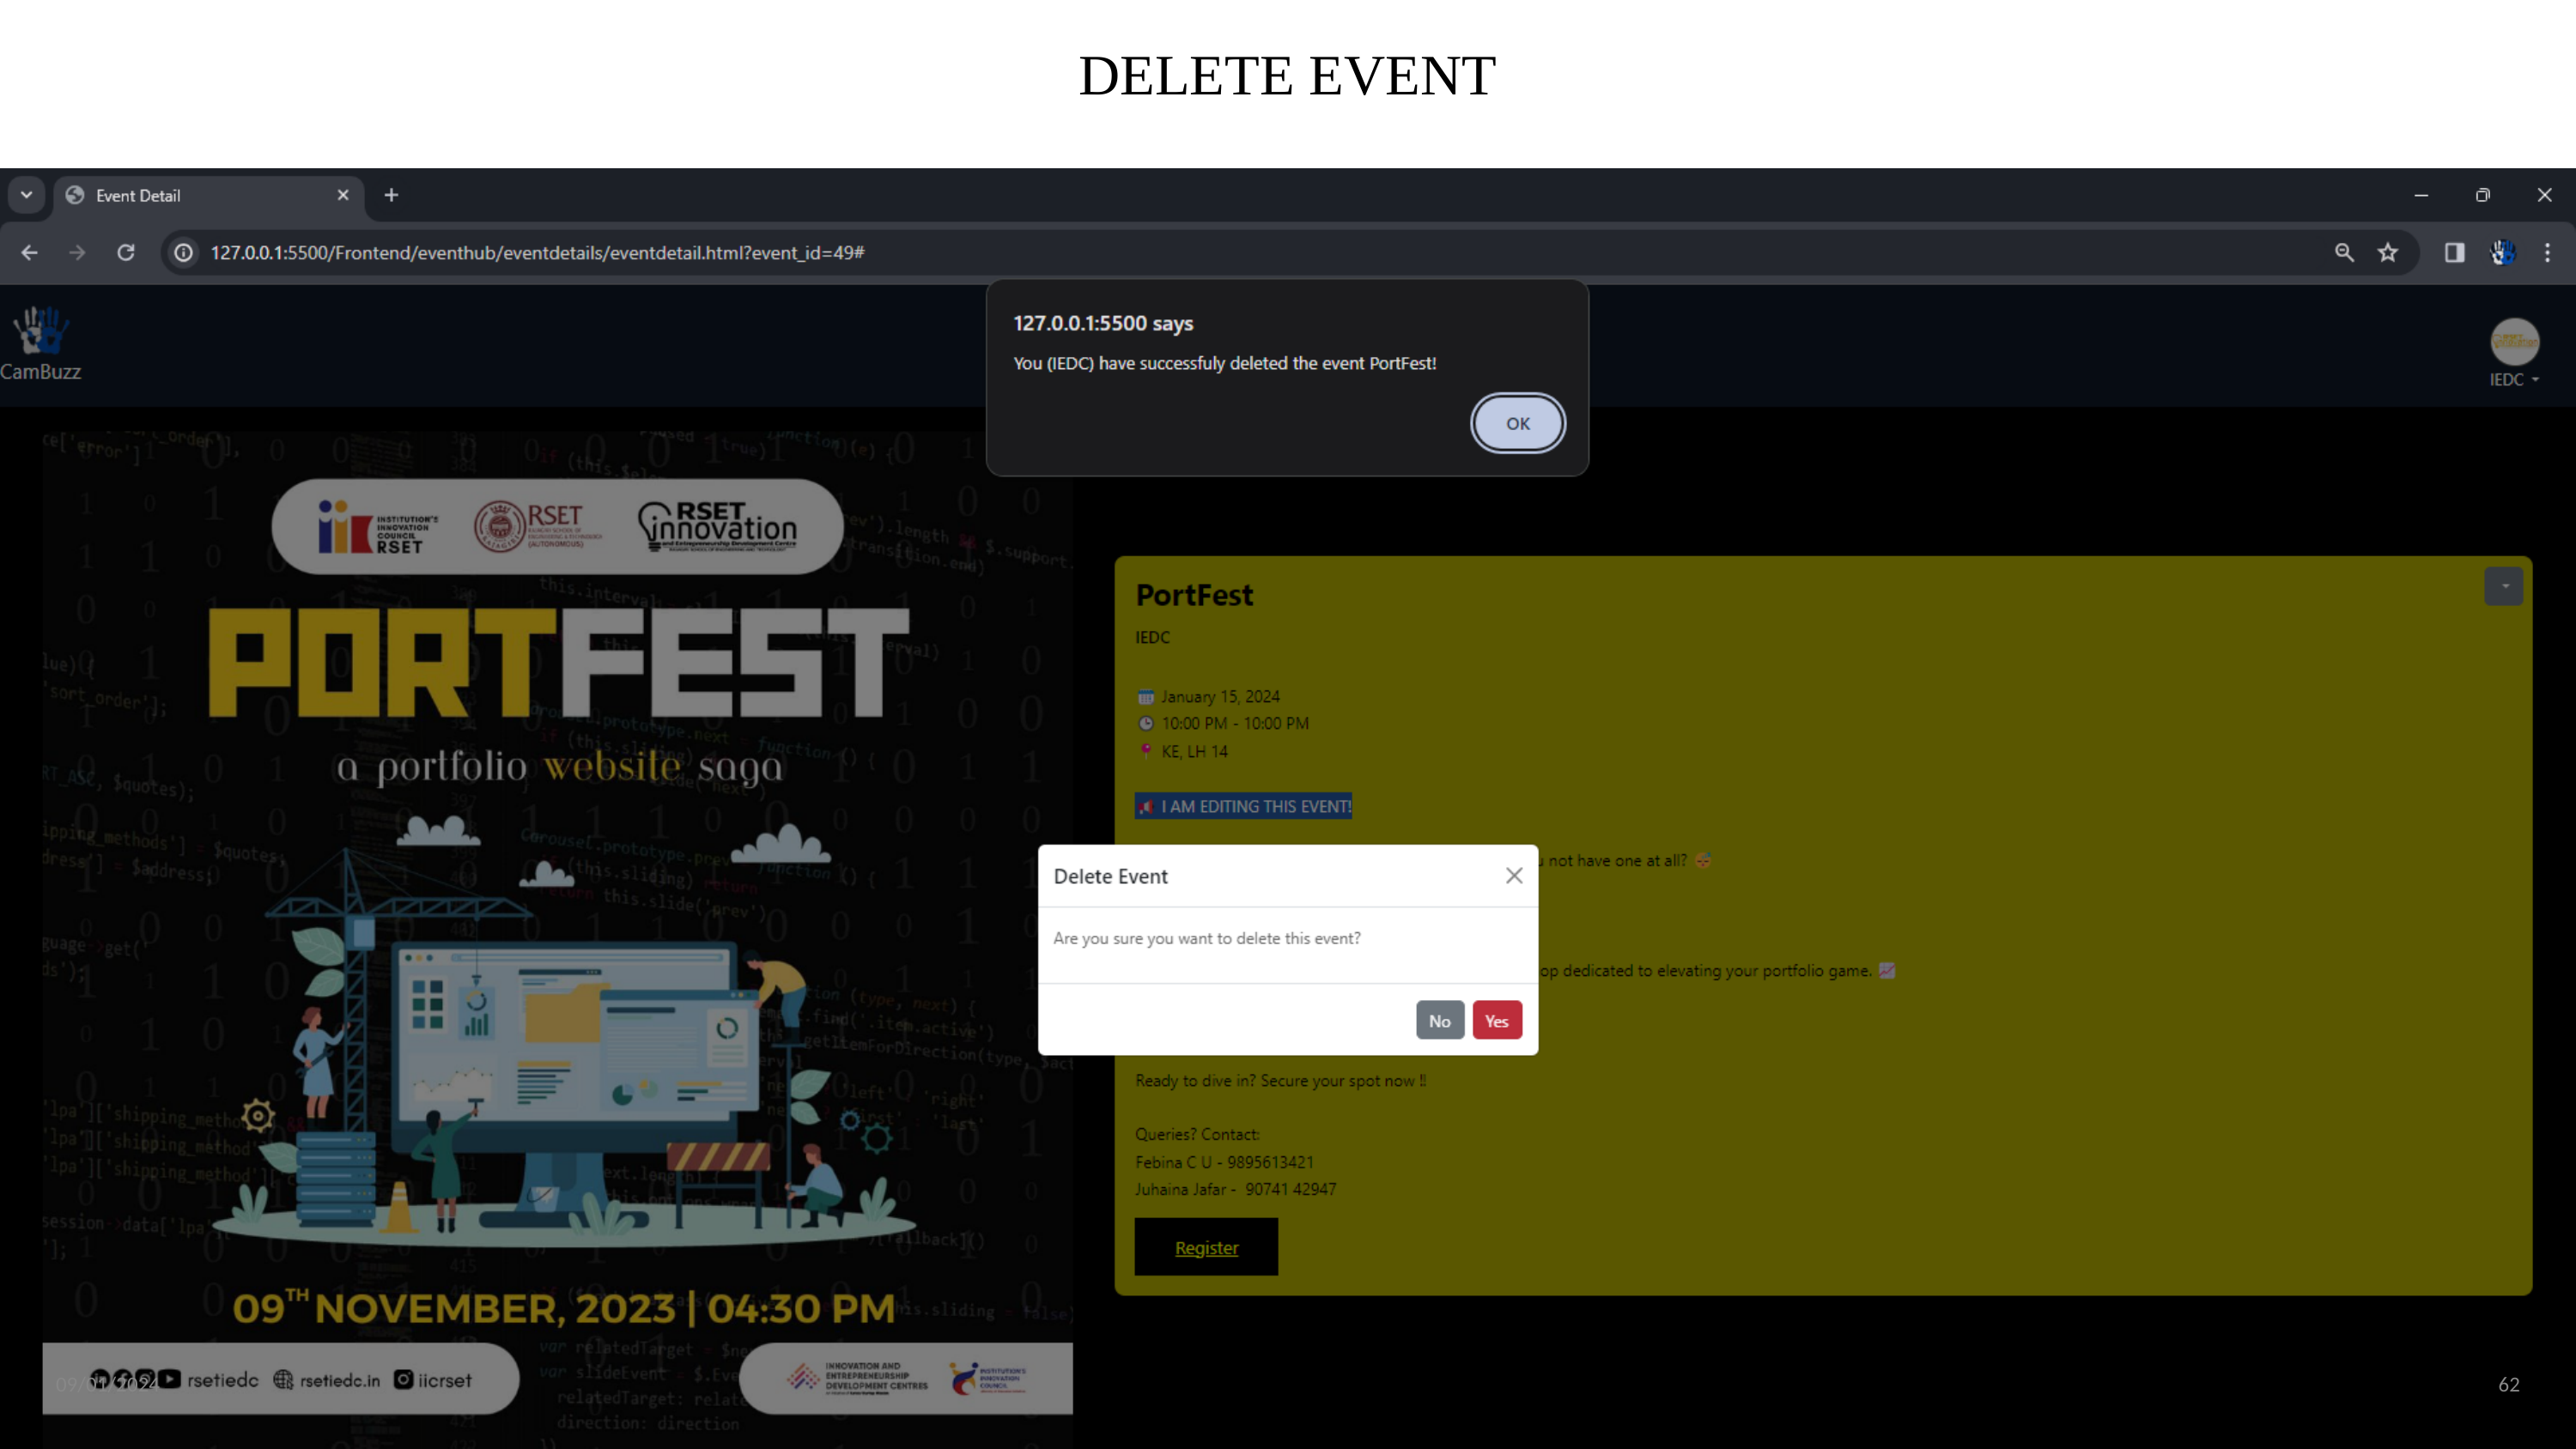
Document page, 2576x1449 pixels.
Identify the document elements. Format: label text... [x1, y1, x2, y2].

picture [0, 168, 2576, 1449]
text_box DELETE EVENT [0, 24, 2576, 119]
